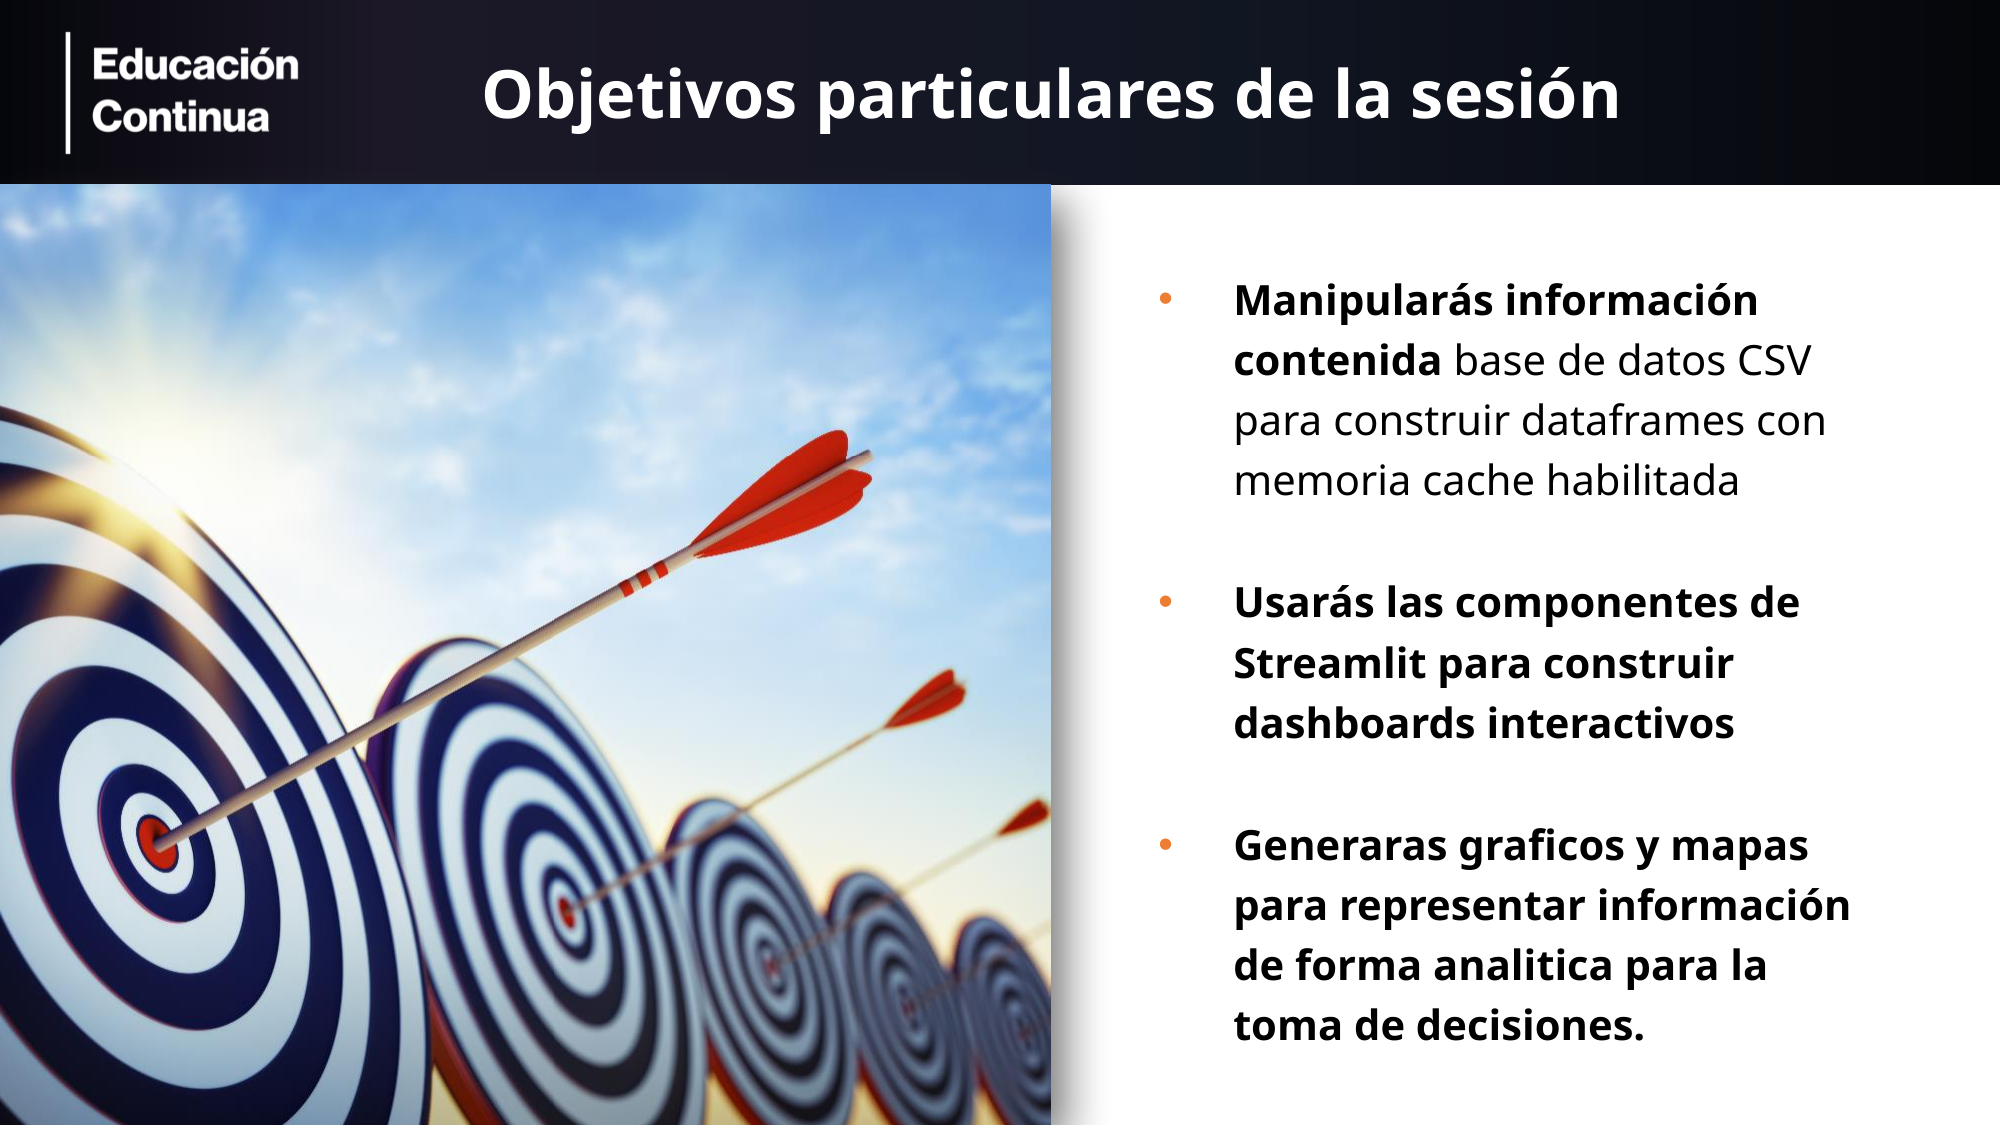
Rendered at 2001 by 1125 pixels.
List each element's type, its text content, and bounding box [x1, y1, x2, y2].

list Manipularás información contenida base de datos CSV para construir dataframes con memoria cache habilitada Usarás las componentes de Streamlit para construir dashboards interactivos Generaras graficos y mapas para representar información de forma analitica para la toma de decisiones. [1143, 224, 1904, 1089]
picture [0, 0, 2000, 1125]
title Objetivos particulares de la sesión [466, 37, 1791, 146]
